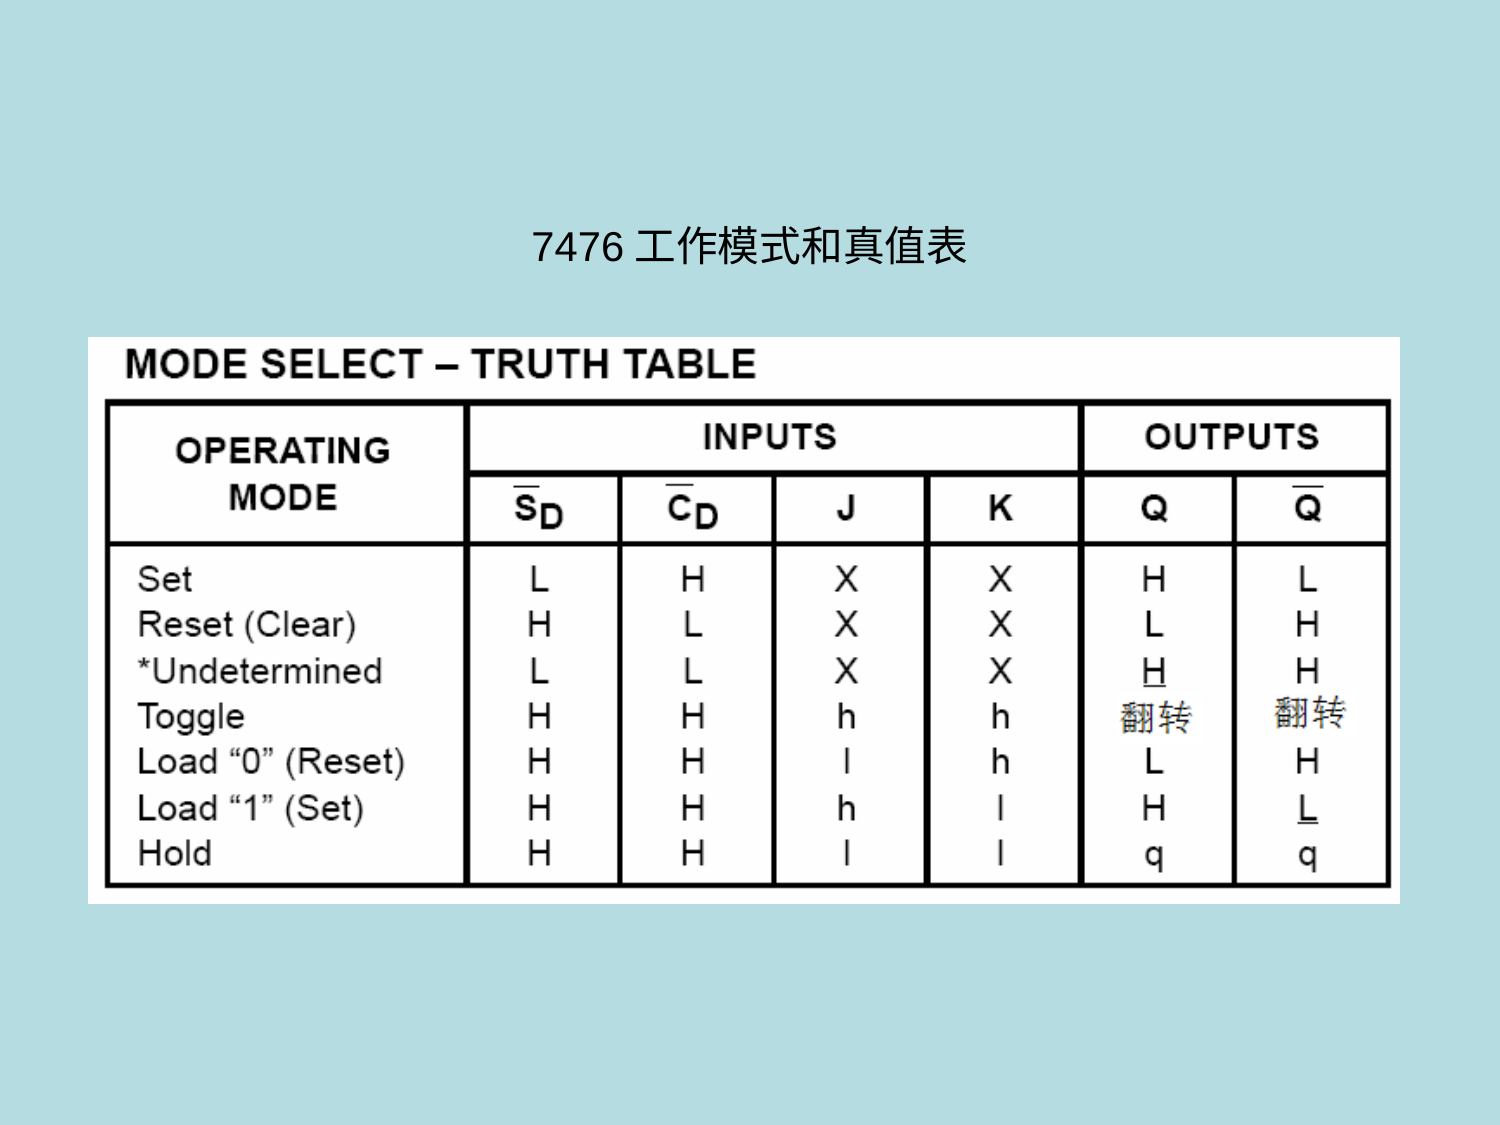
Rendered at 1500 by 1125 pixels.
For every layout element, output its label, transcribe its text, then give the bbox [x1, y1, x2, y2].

text_box 7476工作模式和真值表 [487, 212, 1013, 278]
picture [88, 337, 1400, 905]
